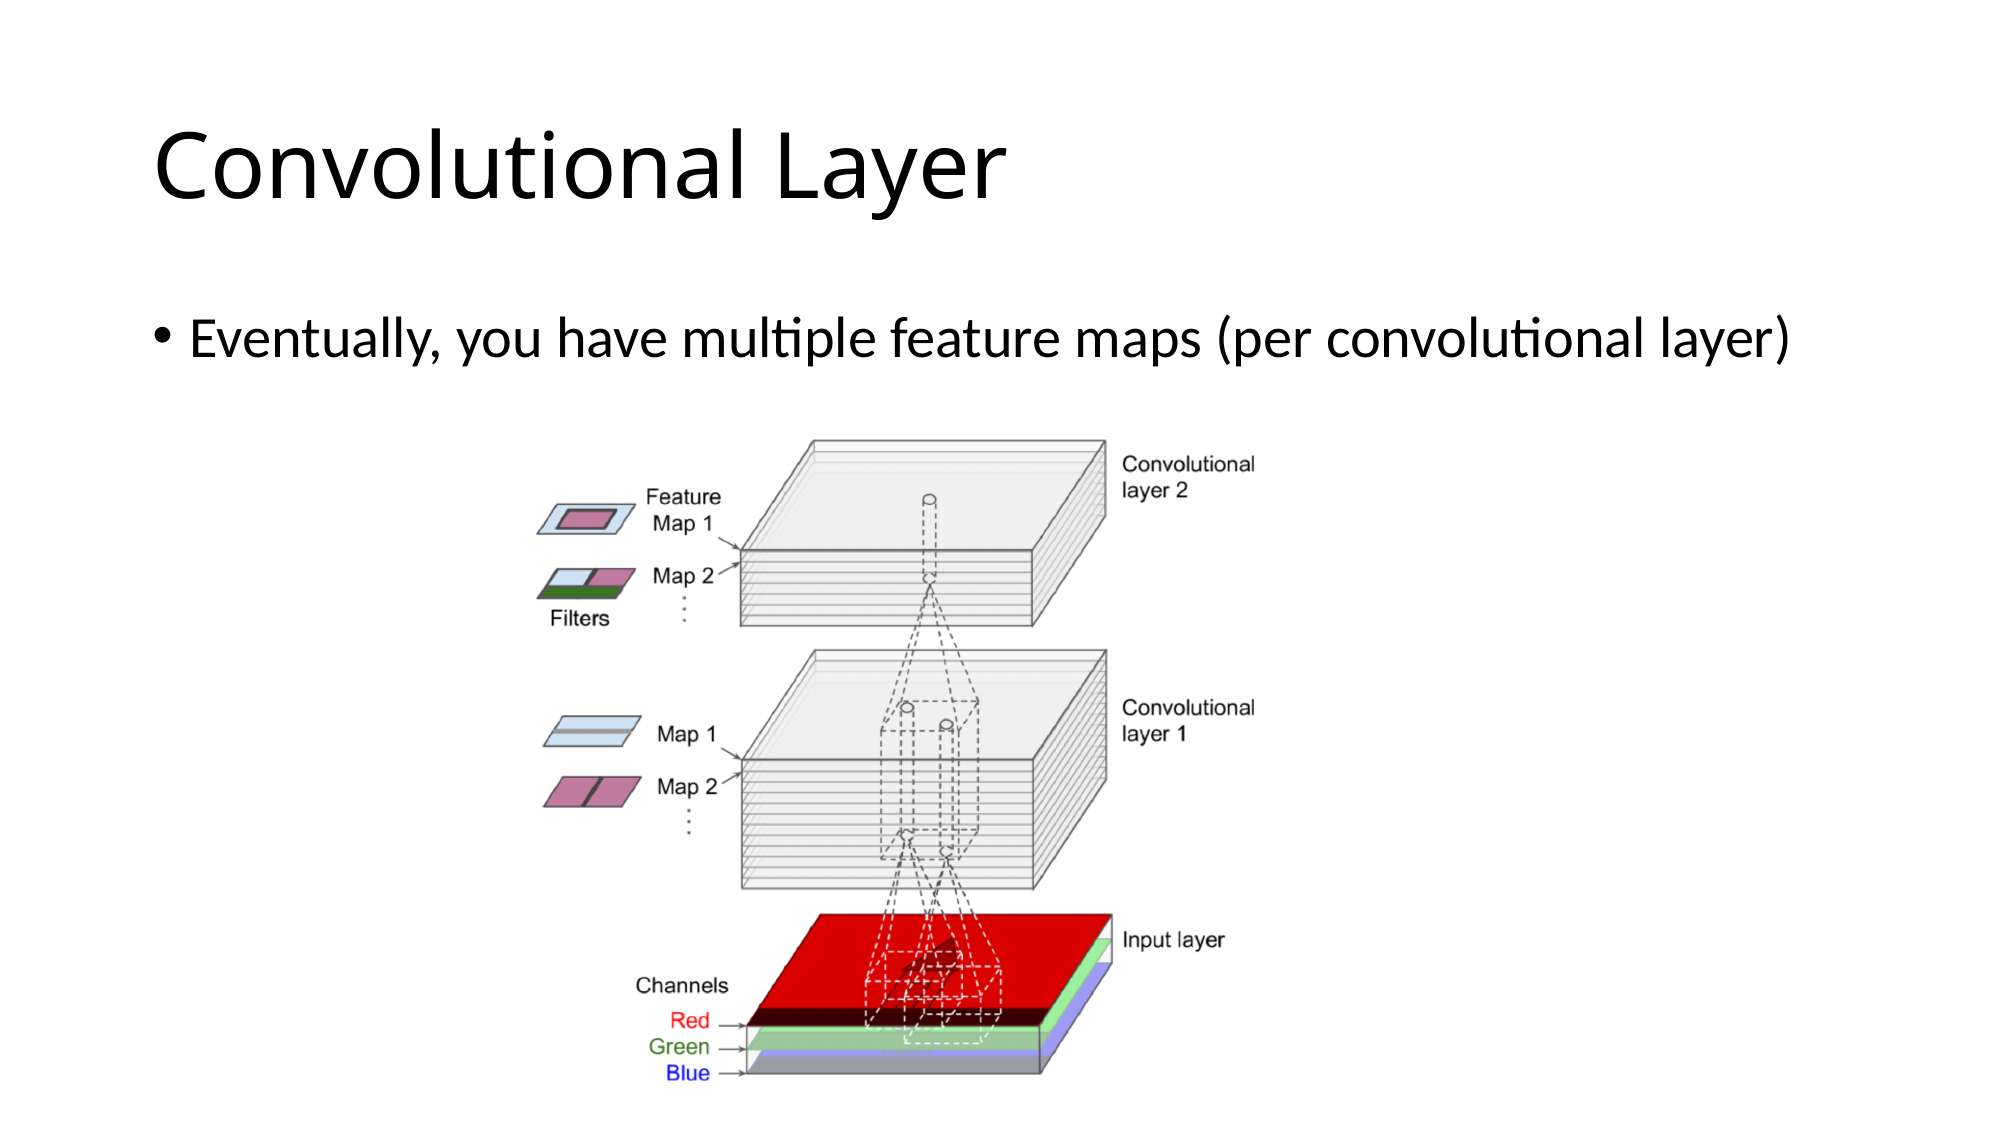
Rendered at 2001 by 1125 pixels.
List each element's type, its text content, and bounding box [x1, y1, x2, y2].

title Convolutional Layer [137, 59, 1863, 278]
list Eventually, you have multiple feature maps (per convolutional layer) [137, 299, 1863, 1014]
picture [530, 433, 1259, 1085]
